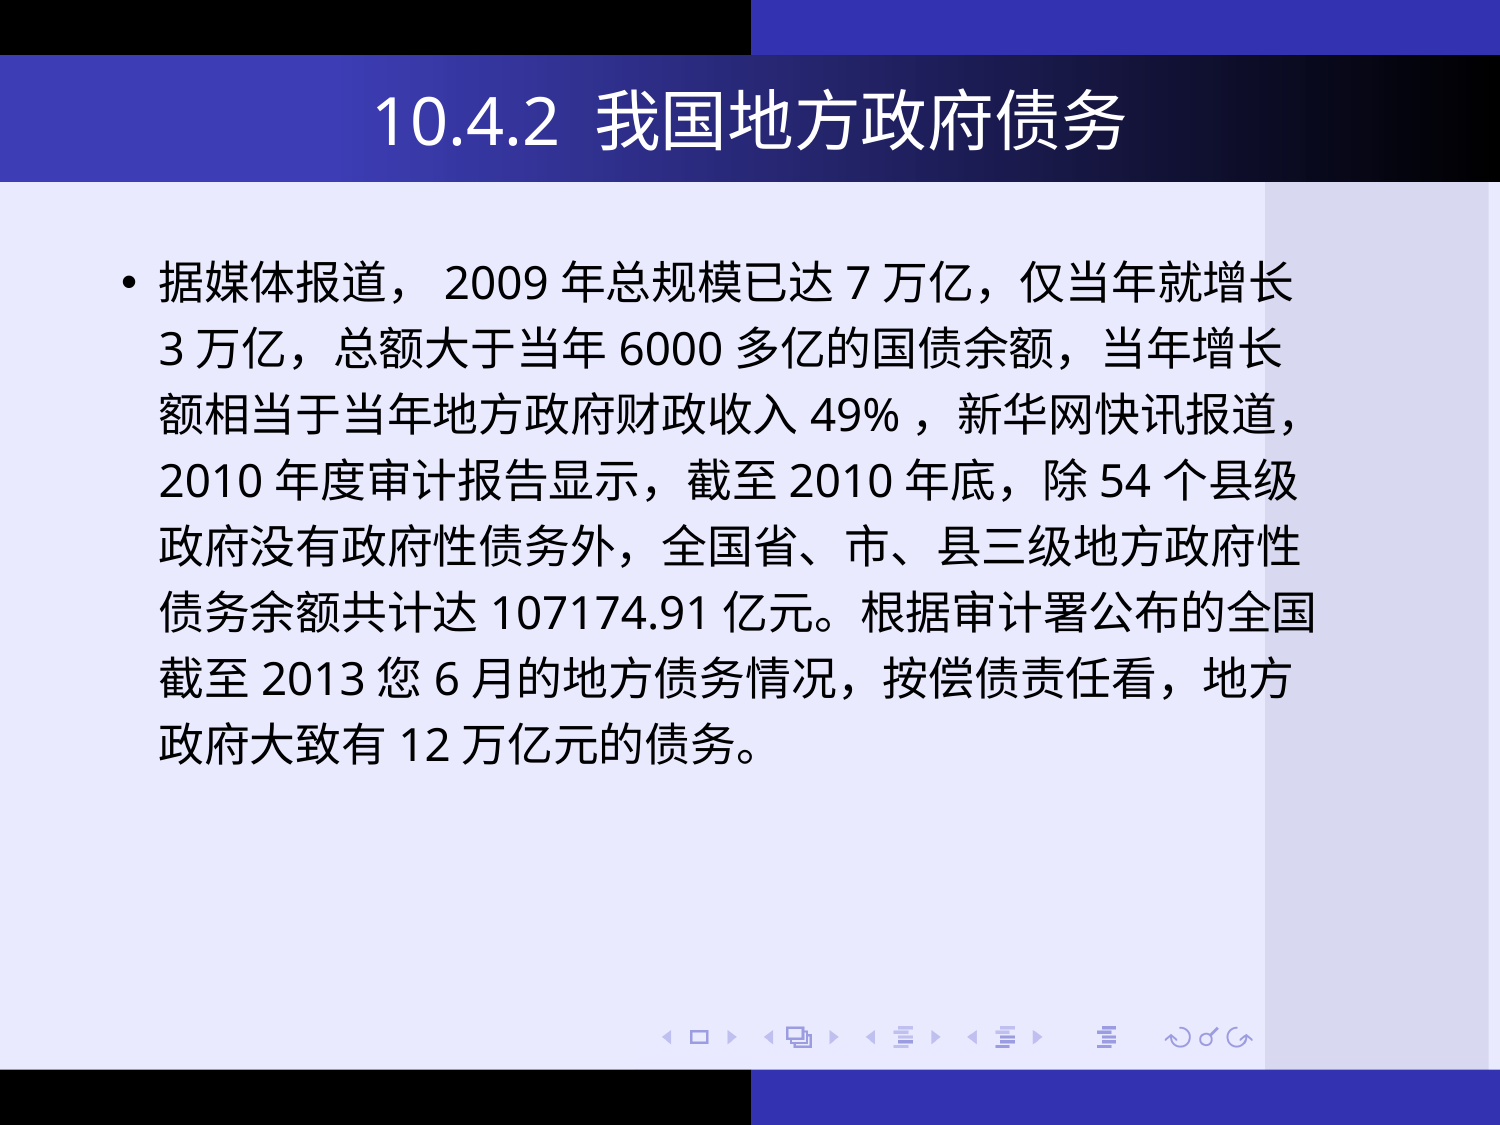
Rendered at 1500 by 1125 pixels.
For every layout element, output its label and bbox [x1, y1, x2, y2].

text_box [0, 0, 1500, 1125]
